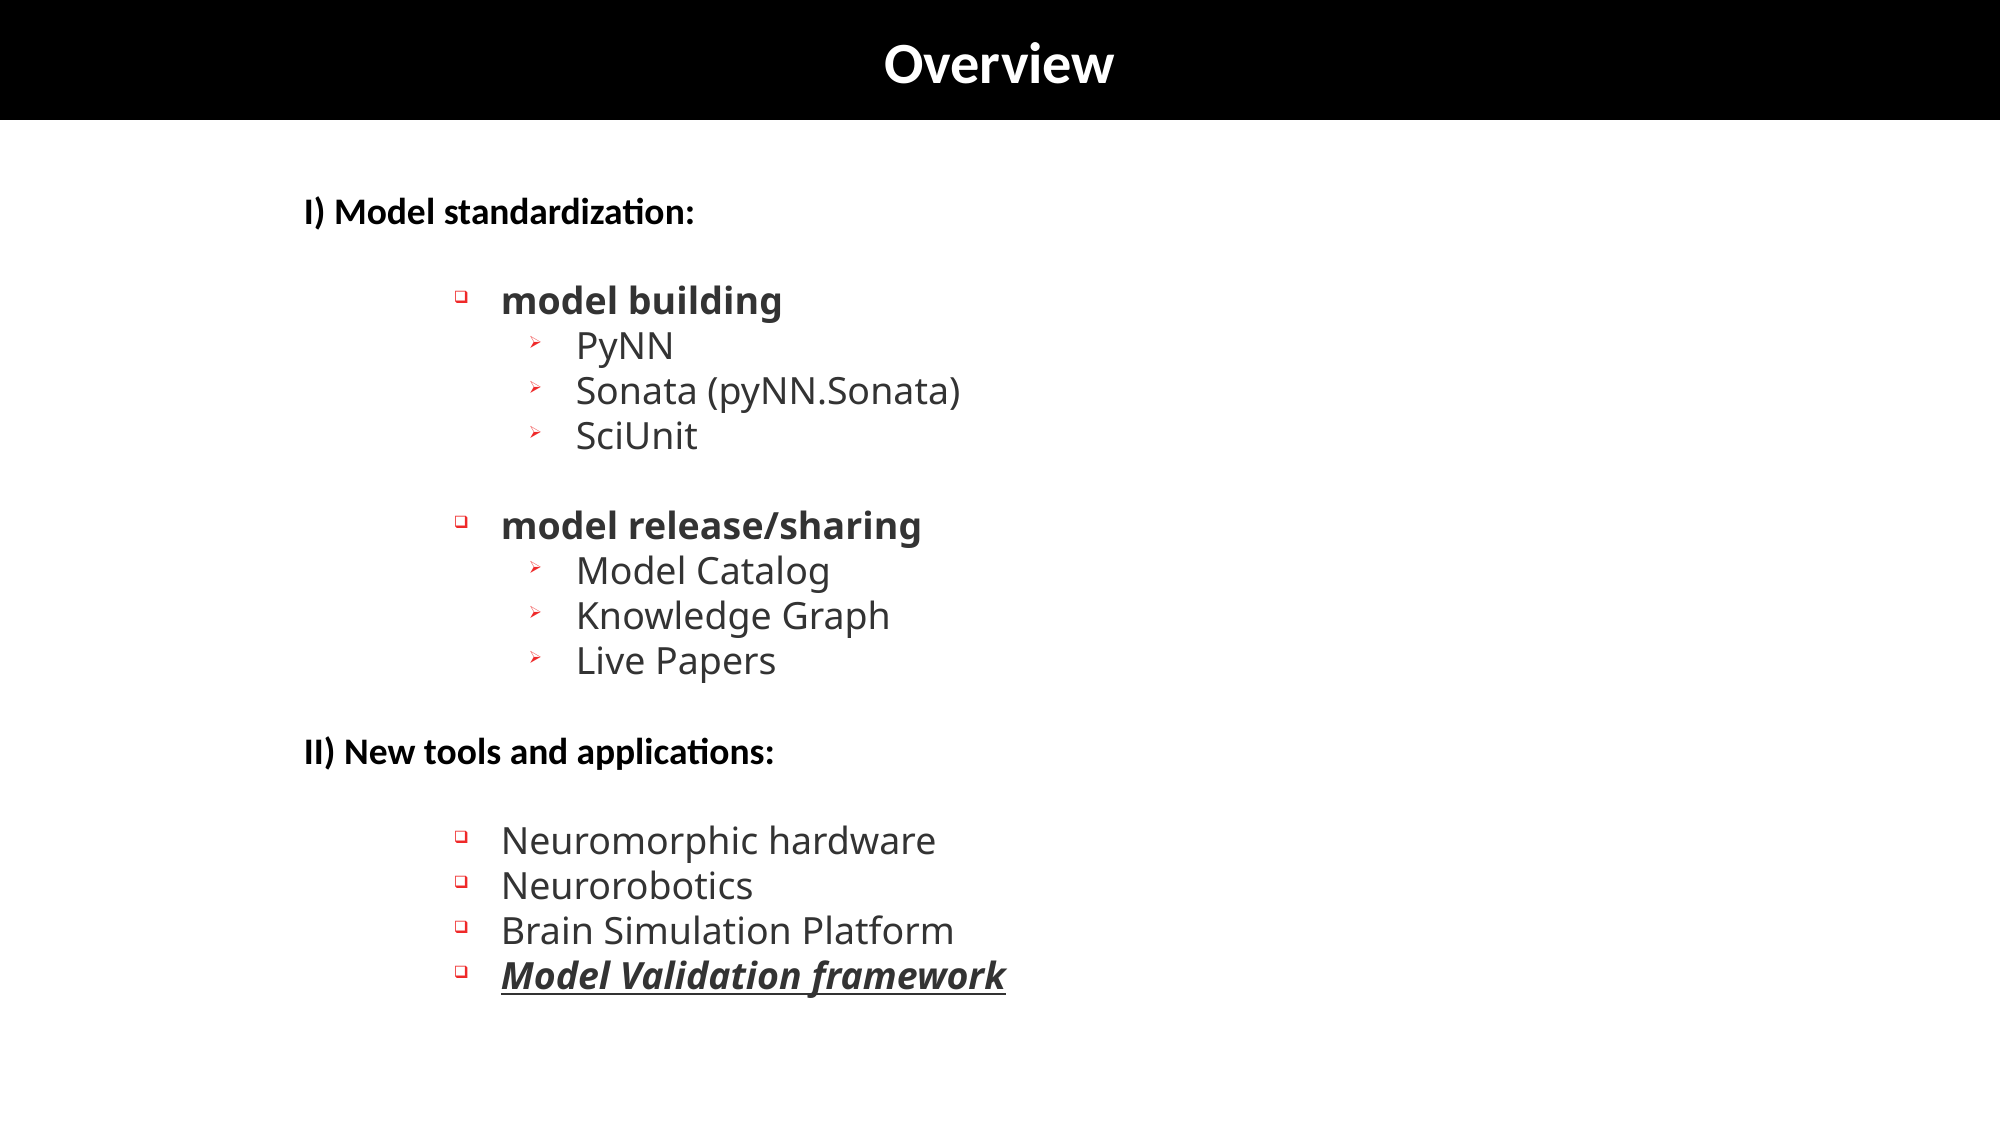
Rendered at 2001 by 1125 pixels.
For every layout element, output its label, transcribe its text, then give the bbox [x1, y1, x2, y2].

text_box [89, 269, 1590, 1020]
text_box Overview [0, 0, 2000, 120]
text_box I) Model standardization: model building PyNN Sonata (pyNN.Sonata) SciUnit model release/sharing Model Catalog Knowledge Graph Live Papers II) New tools and applications: Neuromorphic hardware Neurorobotics Brain Simulation Platform Model Validation framework [289, 179, 1290, 1005]
